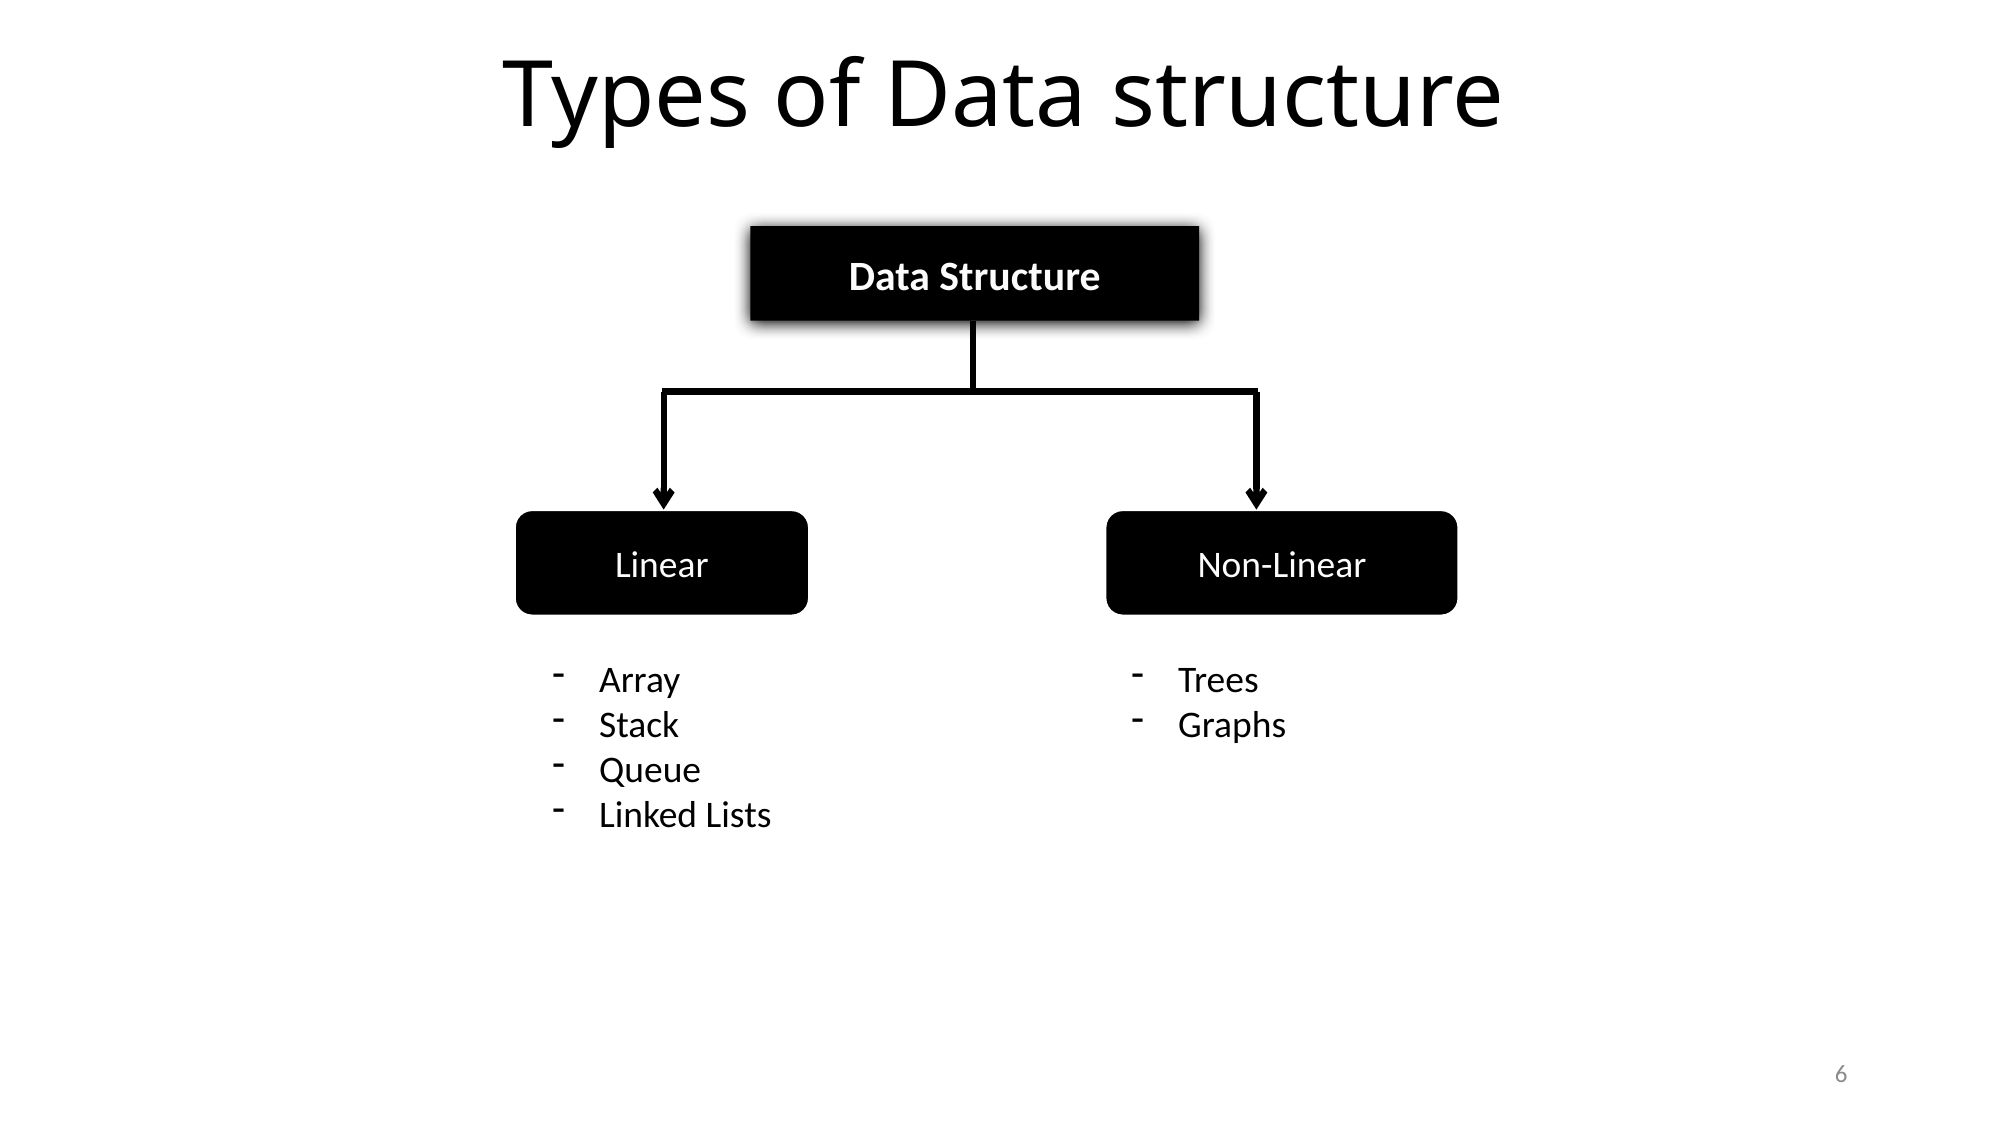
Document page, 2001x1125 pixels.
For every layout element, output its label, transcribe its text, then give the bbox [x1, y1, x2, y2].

slide_number 6 [1412, 1042, 1863, 1103]
text_box Types of Data structure [31, 39, 1976, 123]
text_box Linear [512, 507, 812, 618]
text_box Trees Graphs [1116, 647, 1389, 753]
text_box Array Stack Queue Linked Lists [537, 647, 810, 843]
text_box Data Structure [749, 225, 1201, 322]
text_box Non-Linear [1103, 507, 1461, 618]
